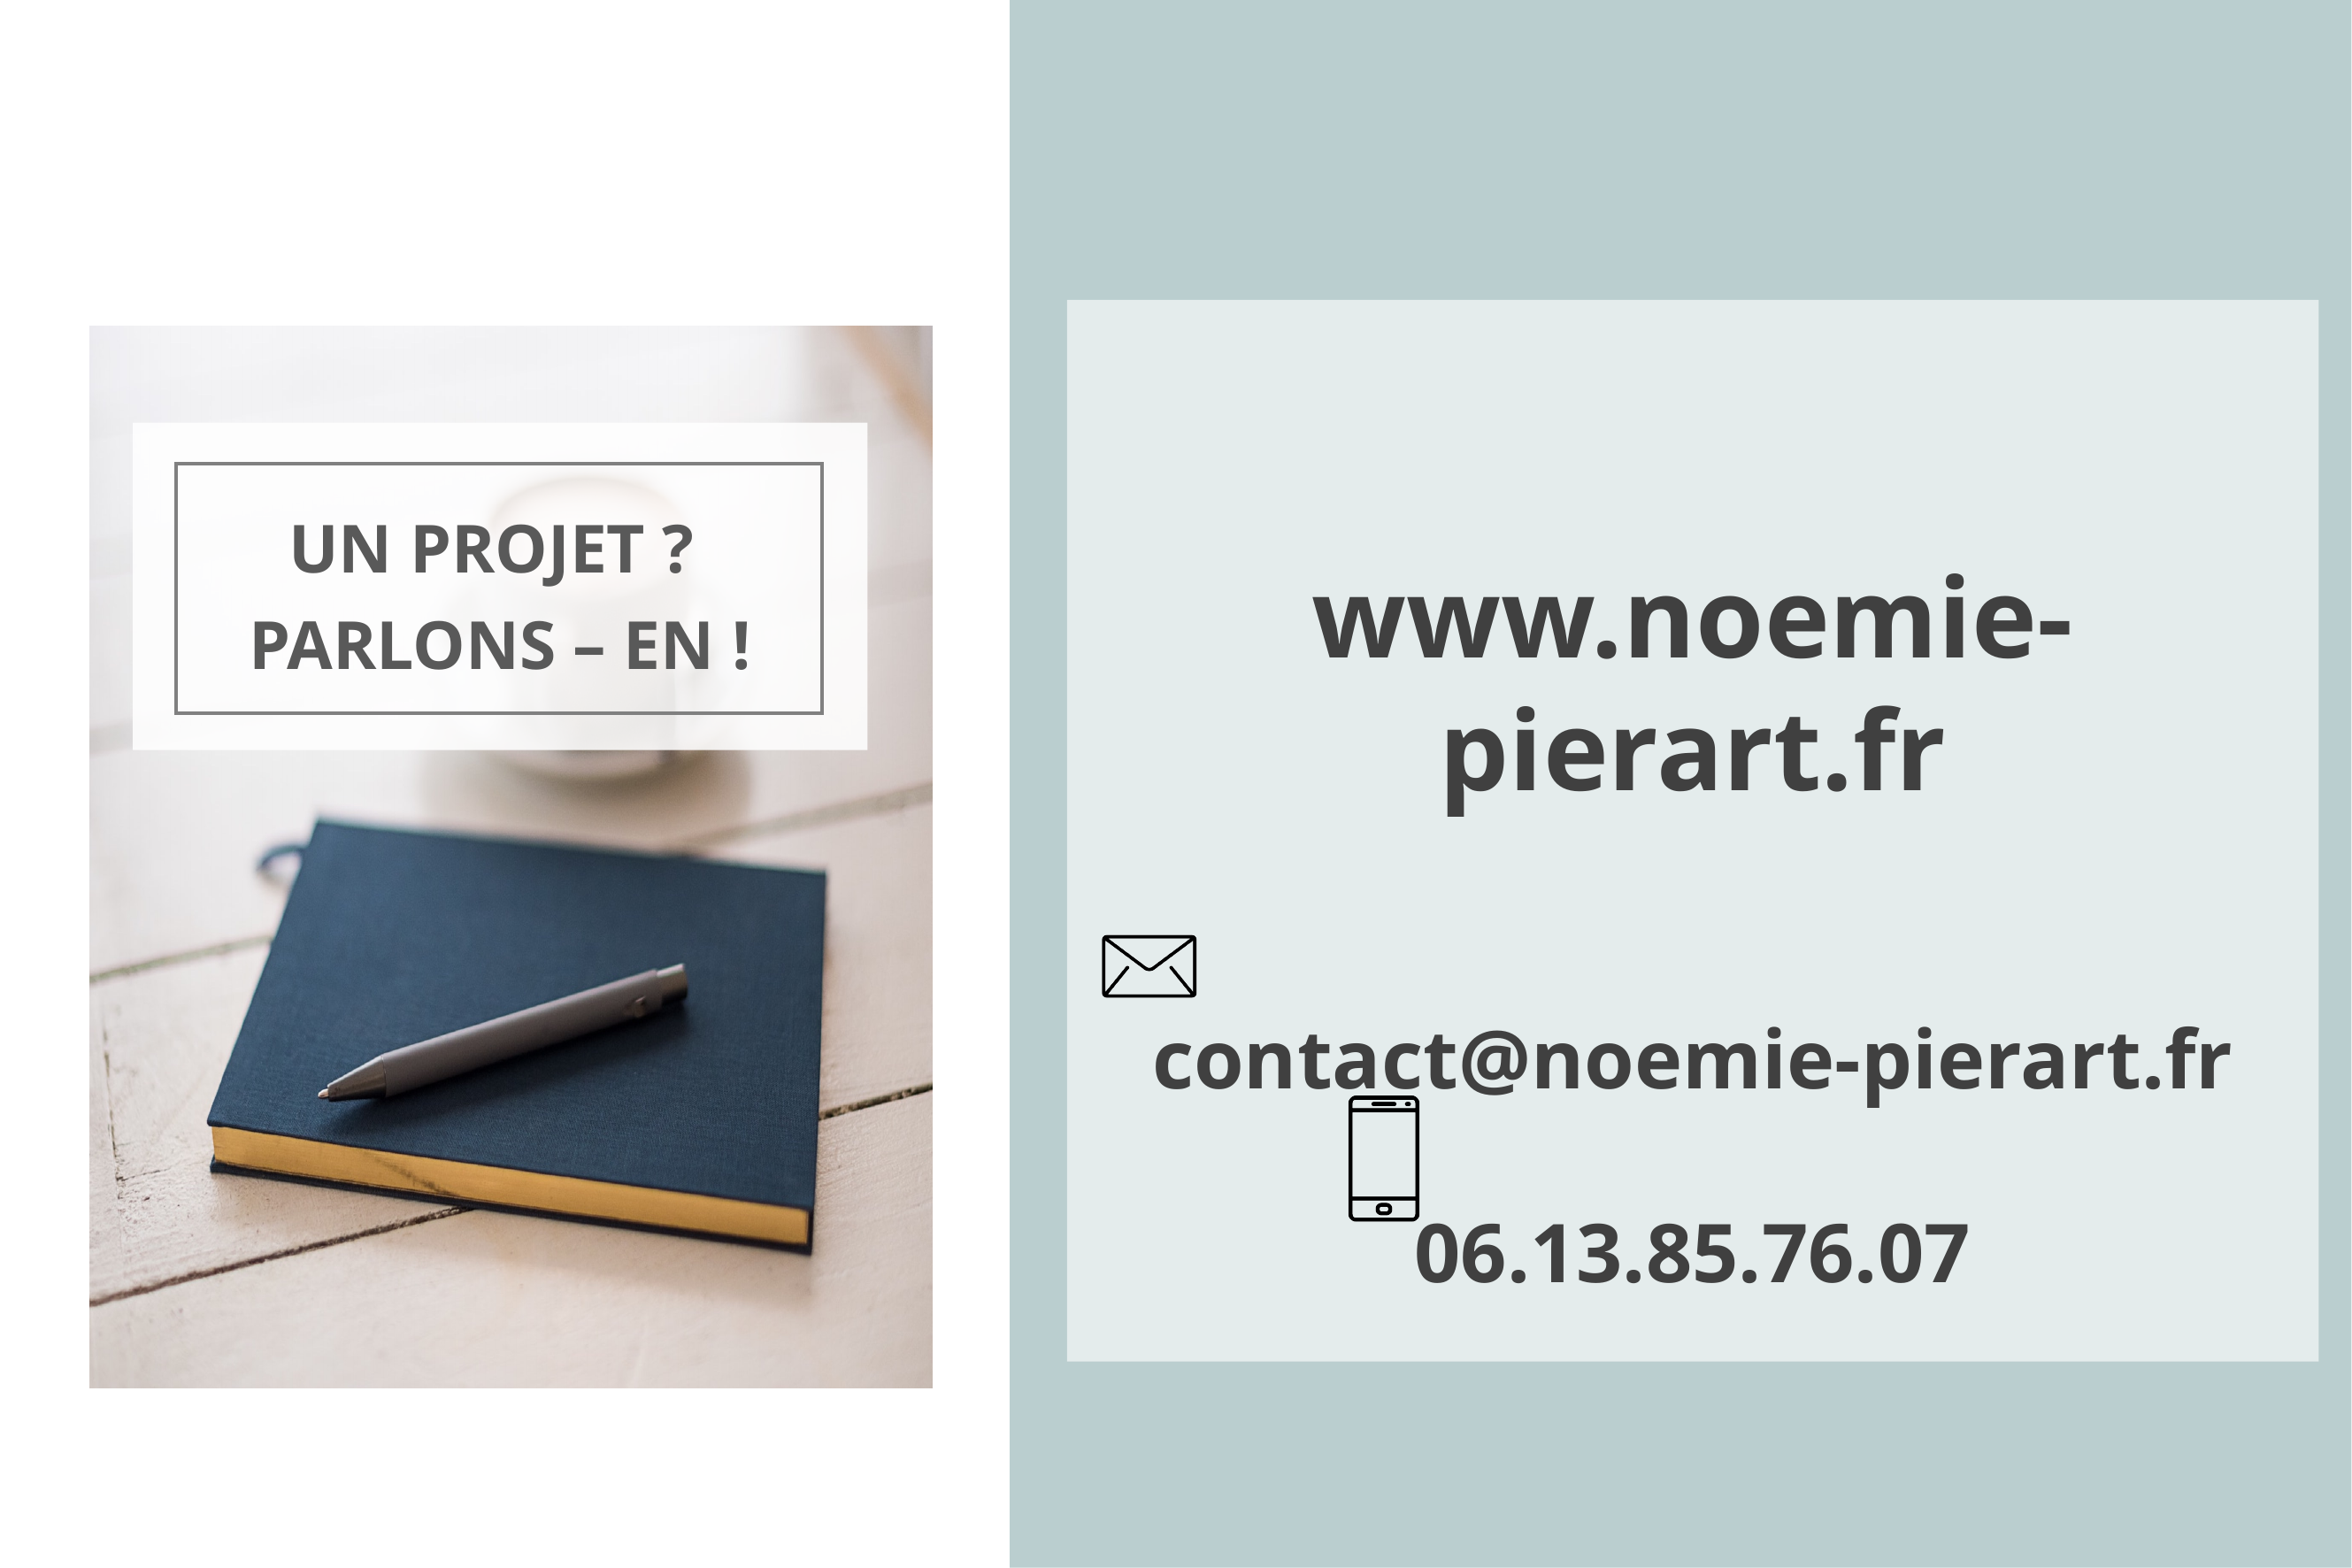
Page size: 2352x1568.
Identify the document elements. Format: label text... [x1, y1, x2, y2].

picture [1095, 931, 1202, 1002]
text_box www.noemie-pierart.fr contact@noemie-pierart.fr 06.13.85.76.07 [1066, 299, 2319, 1362]
picture [89, 326, 933, 1388]
text_box [1009, 0, 2352, 1568]
picture [1342, 1094, 1431, 1226]
